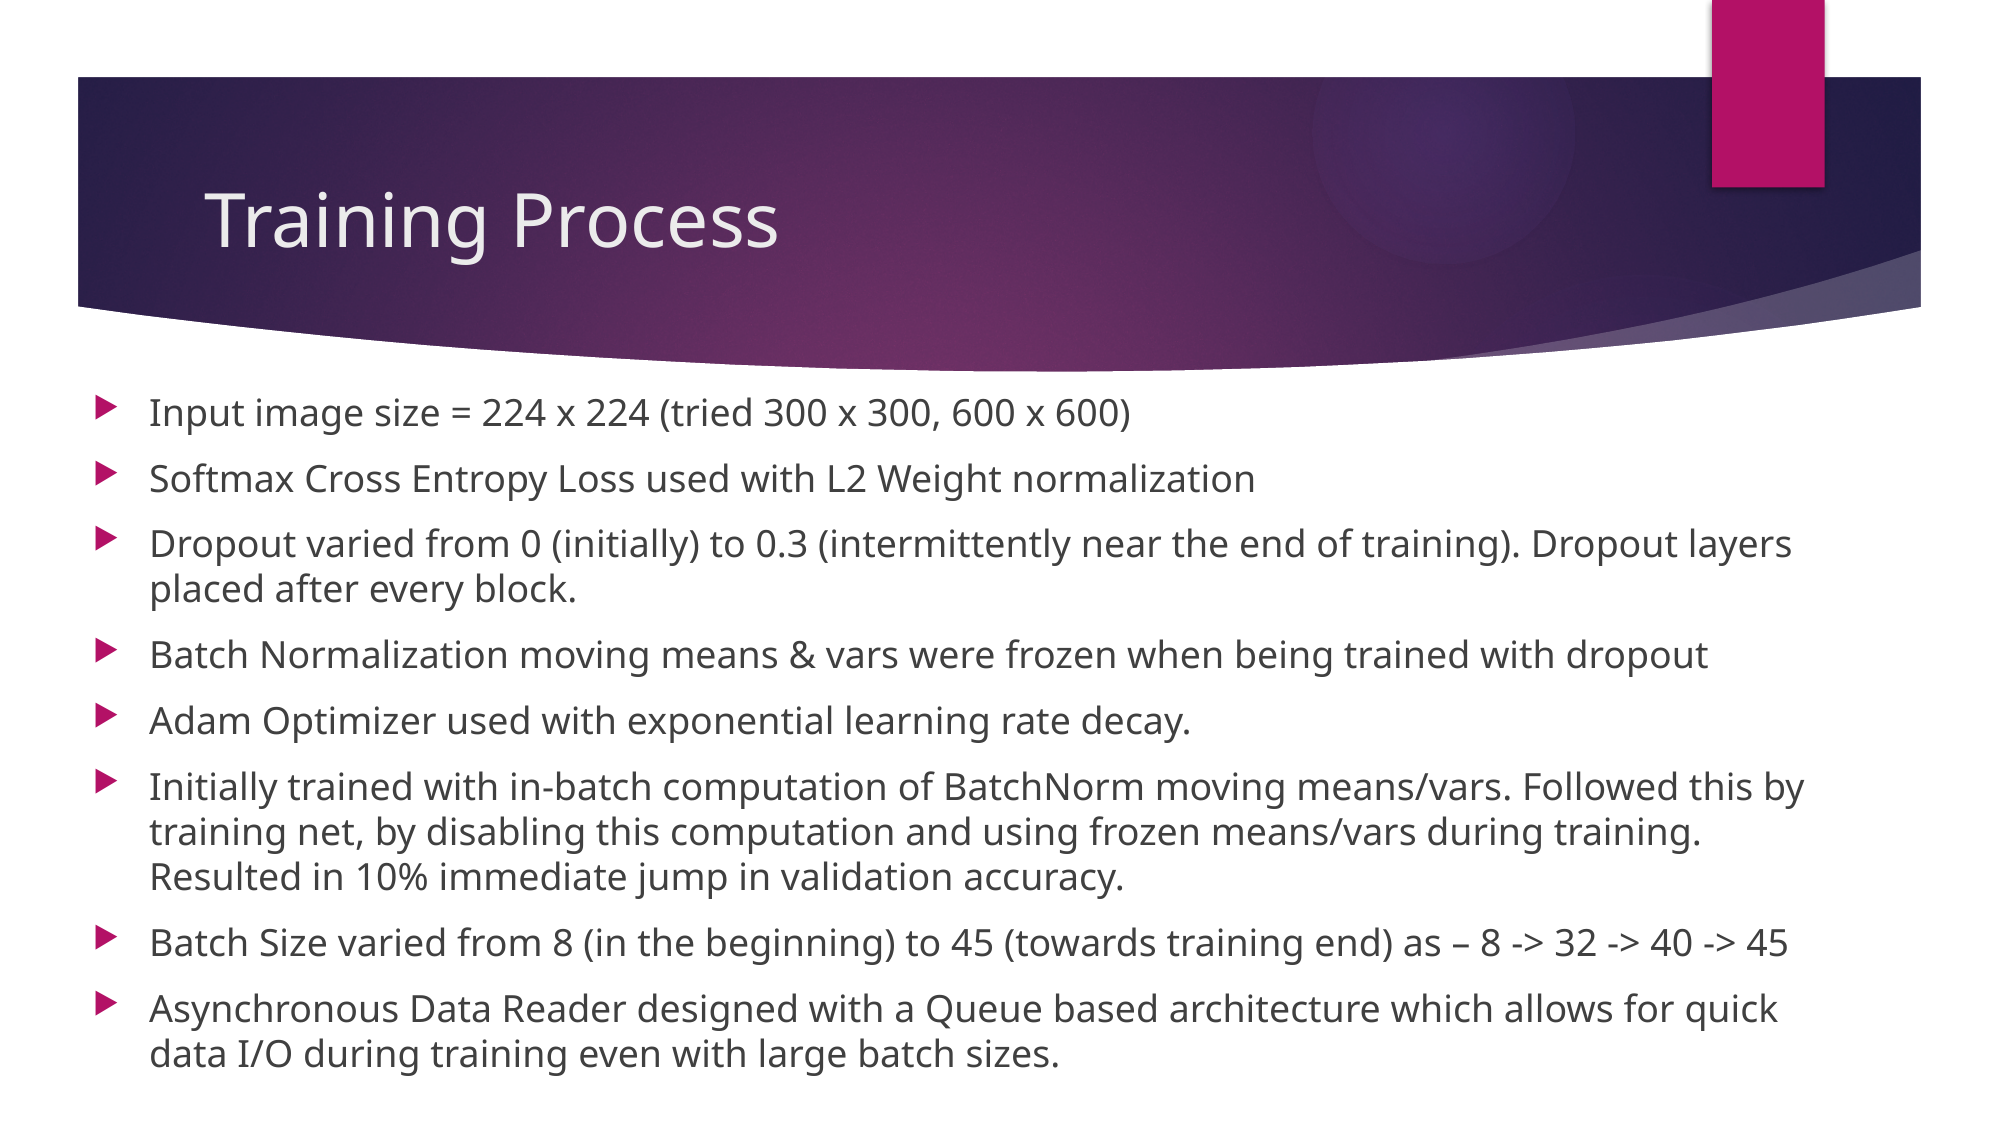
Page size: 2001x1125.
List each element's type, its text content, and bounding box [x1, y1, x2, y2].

title Training Process [189, 159, 1627, 276]
list Input image size = 224 x 224 (tried 300 x 300, 600 x 600) Softmax Cross Entropy Loss used with L2 Weight normalization Dropout varied from 0 (initially) to 0.3 (intermittently near the end of training). Dropout layers placed after every block. Batch Normalization moving means & vars were frozen when being trained with dropout Adam Optimizer used with exponential learning rate decay. Initially trained with in-batch computation of BatchNorm moving means/vars. Followed this by training net, by disabling this computation and using frozen means/vars during training. Resulted in 10% immediate jump in validation accuracy. Batch Size varied from 8 (in the beginning) to 45 (towards training end) as – 8 -> 32 -> 40 -> 45 Asynchronous Data Reader designed with a Queue based architecture which allows for quick data I/O during training even with large batch sizes. [77, 381, 1876, 1095]
